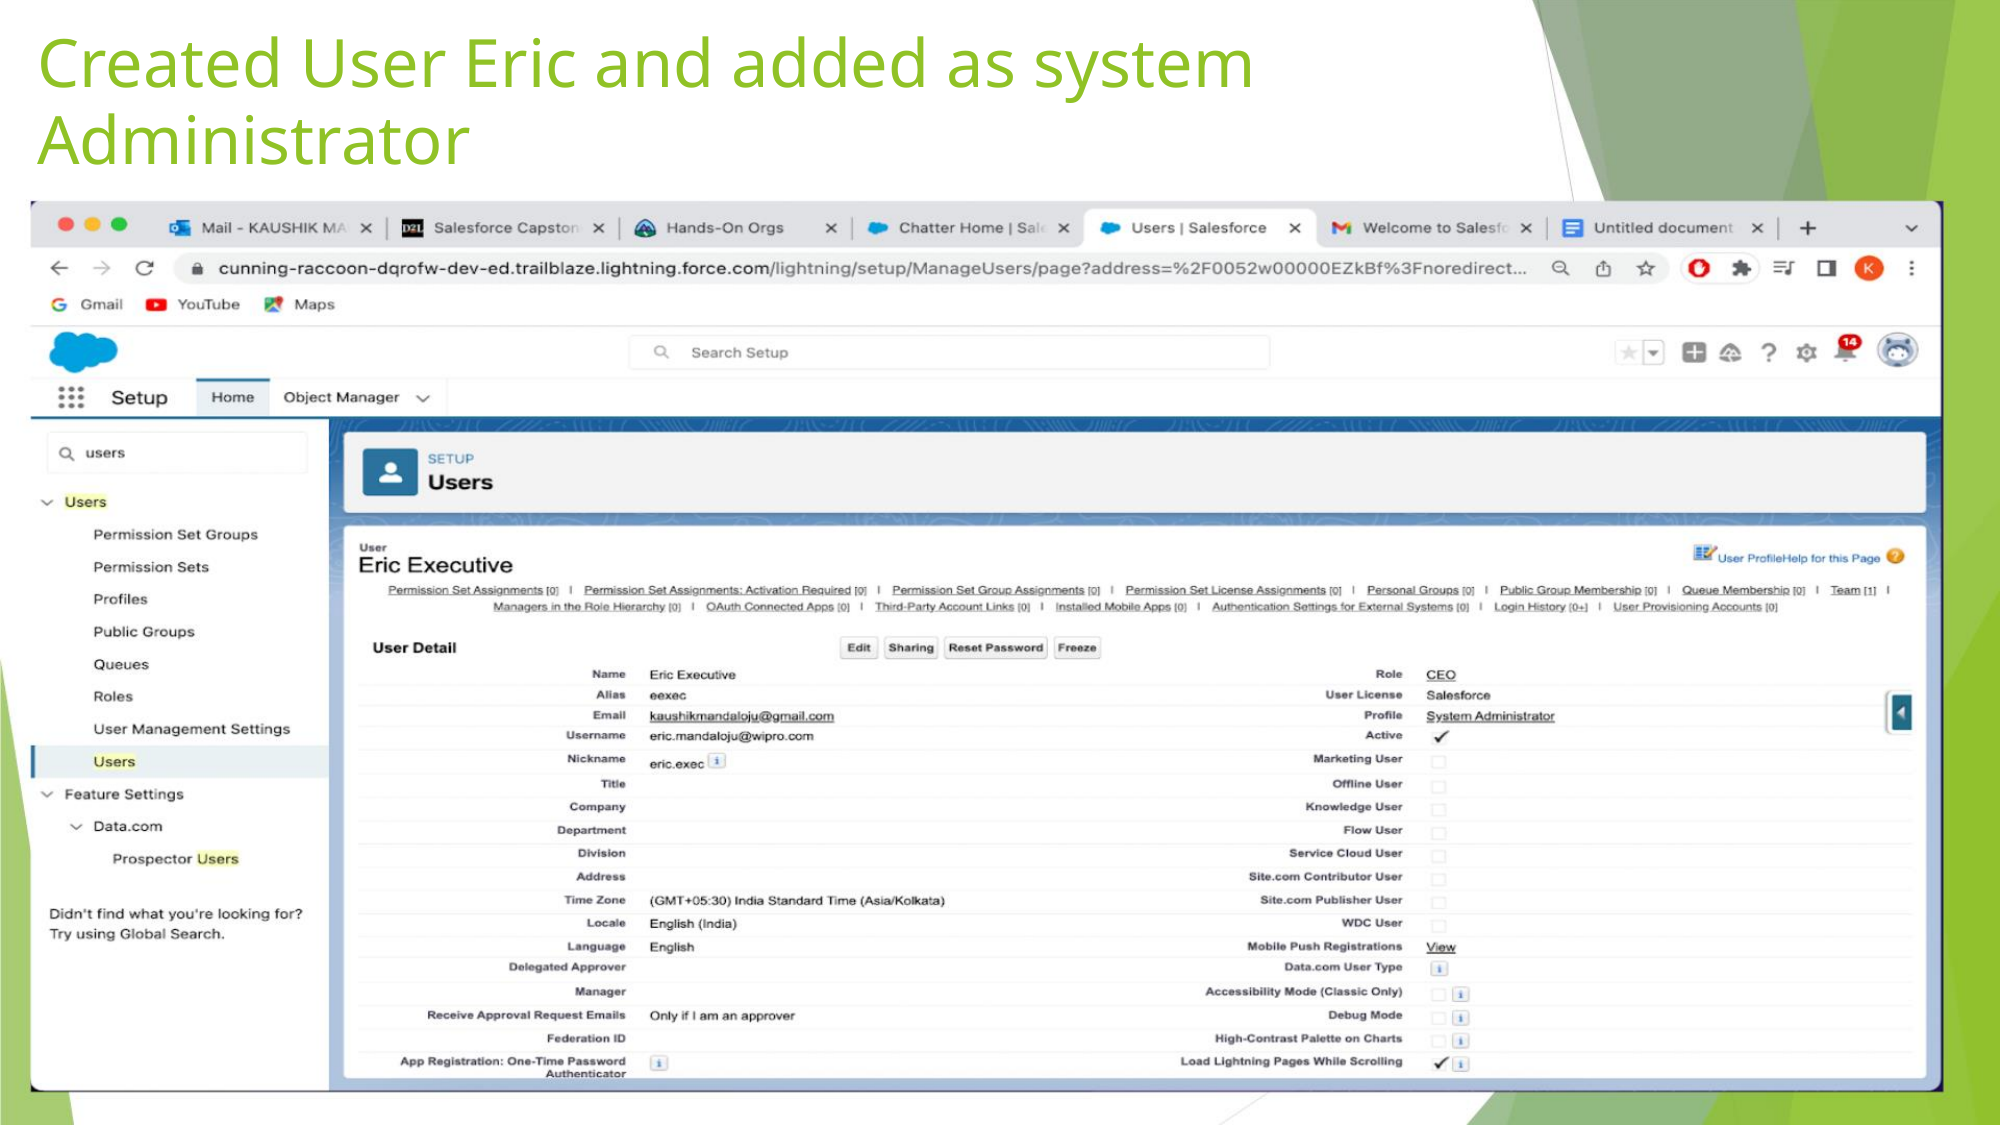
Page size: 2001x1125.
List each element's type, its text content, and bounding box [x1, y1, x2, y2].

text_box Created User Eric and added as system Administrator [37, 23, 1652, 179]
text_box [0, 0, 2000, 1125]
